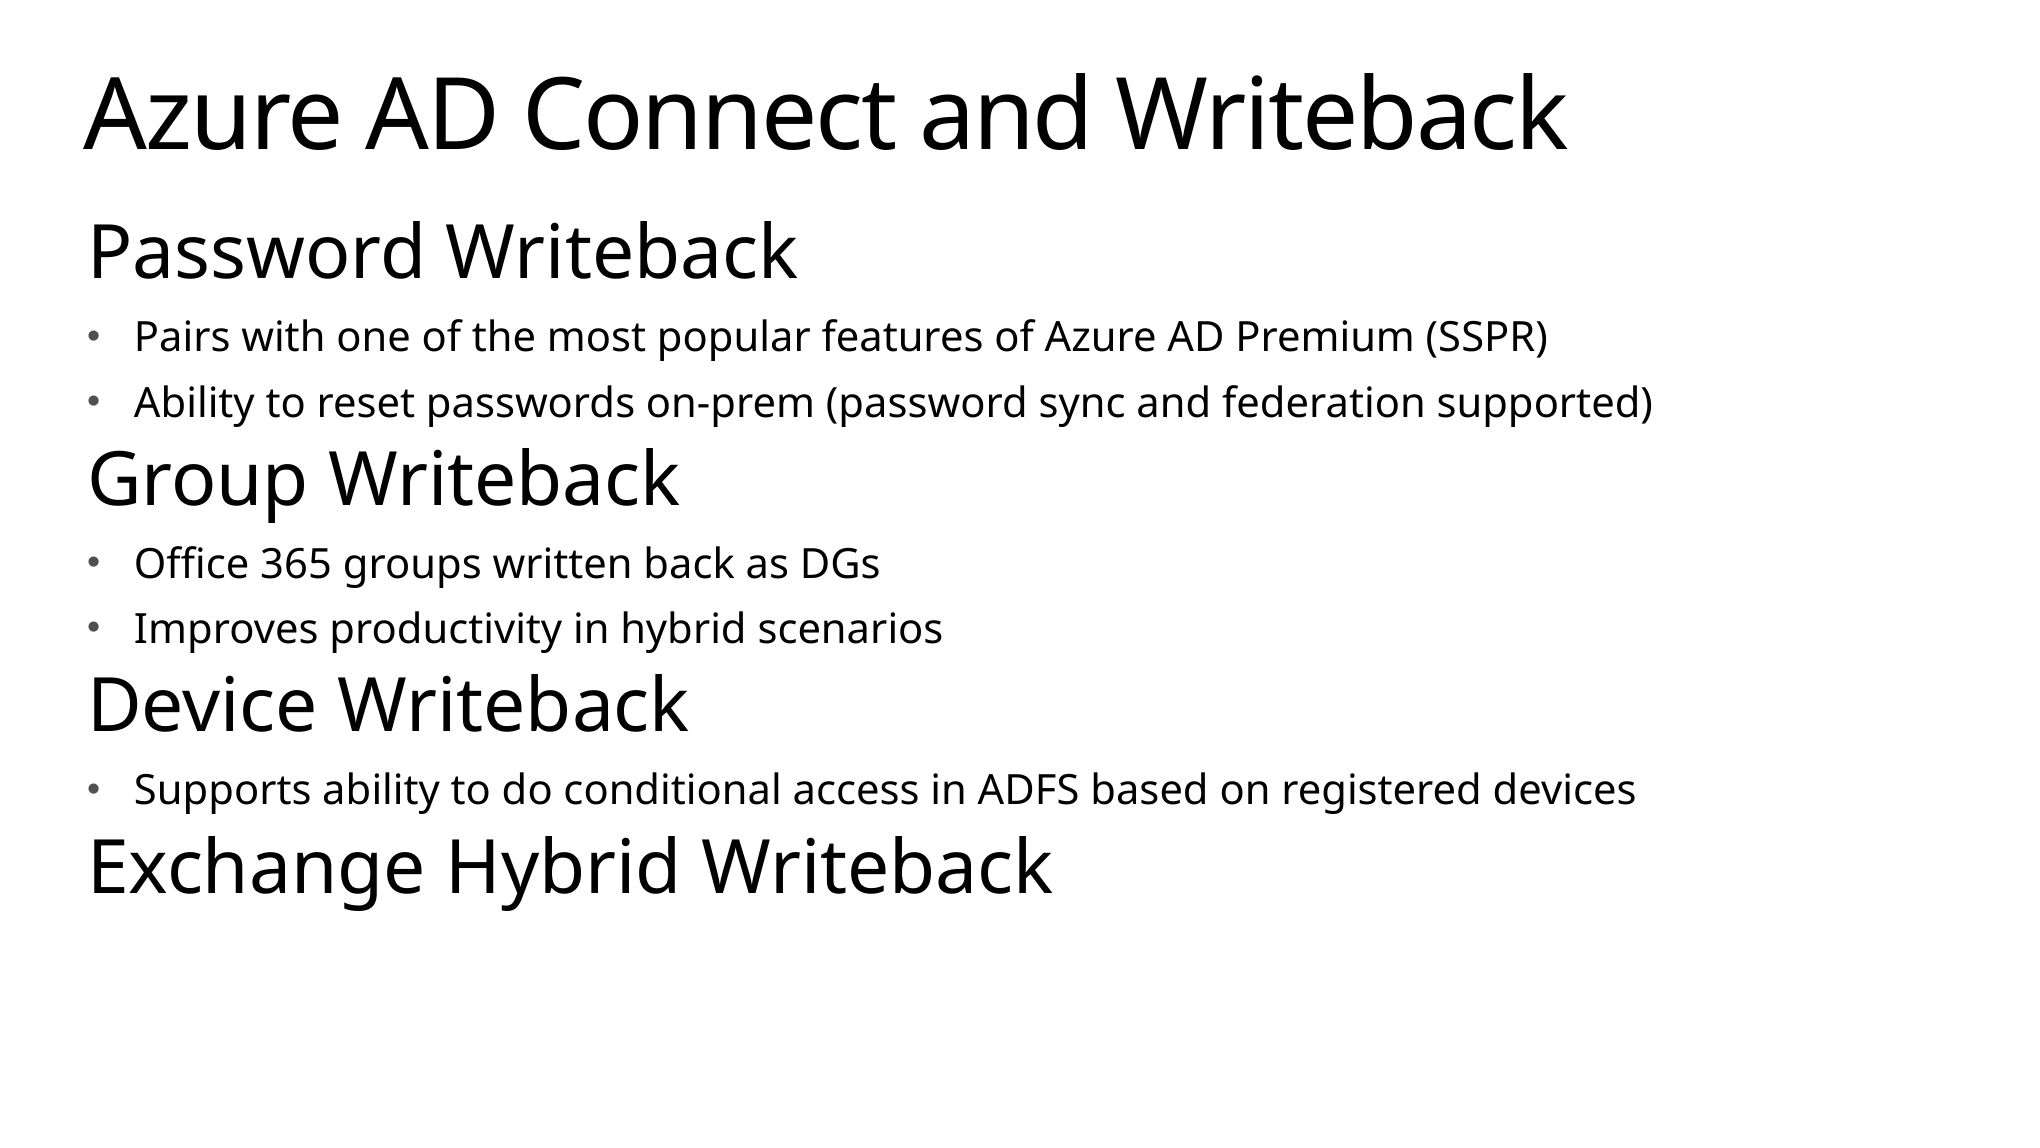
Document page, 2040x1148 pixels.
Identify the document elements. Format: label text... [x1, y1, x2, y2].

list Password Writeback Pairs with one of the most popular features of Azure AD Premium (SSPR) Ability to reset passwords on-prem (password sync and federation supported) Group Writeback Office 365 groups written back as DGs Improves productivity in hybrid scenarios Device Writeback Supports ability to do conditional access in ADFS based on registered devices Exchange Hybrid Writeback [60, 199, 1980, 950]
title Azure AD Connect and Writeback [60, 48, 1980, 199]
